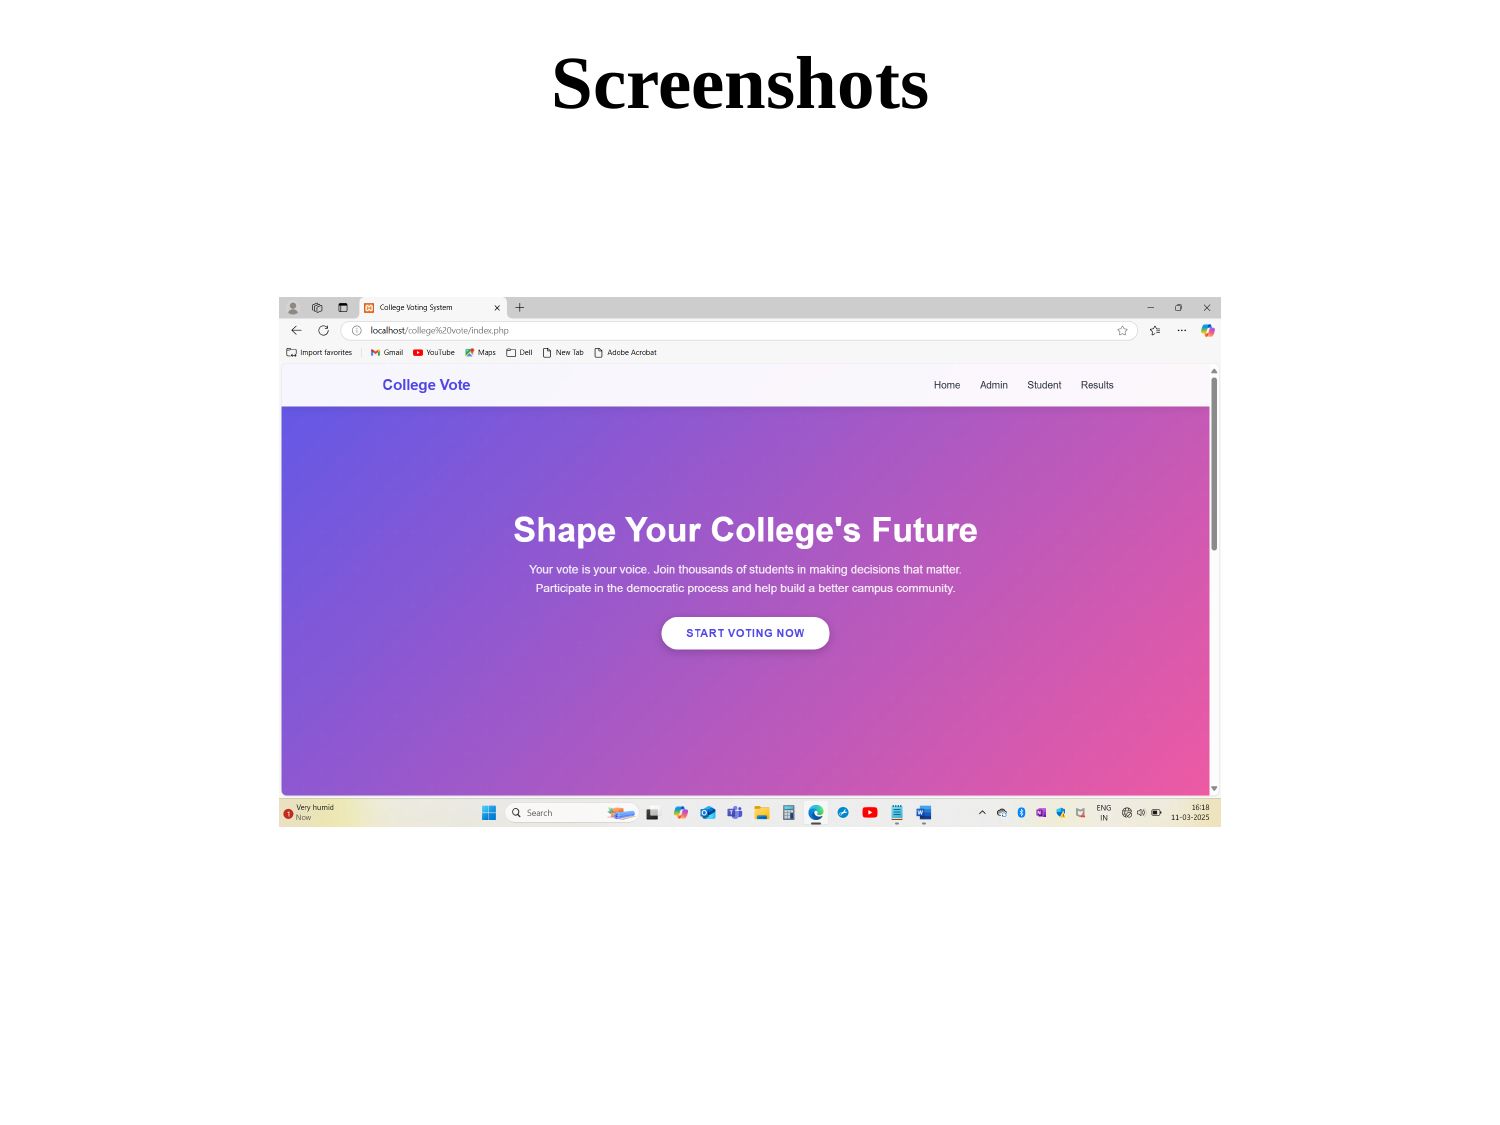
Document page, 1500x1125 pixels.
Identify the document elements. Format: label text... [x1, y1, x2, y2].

title Screenshots [75, 20, 1425, 138]
picture [279, 297, 1221, 828]
